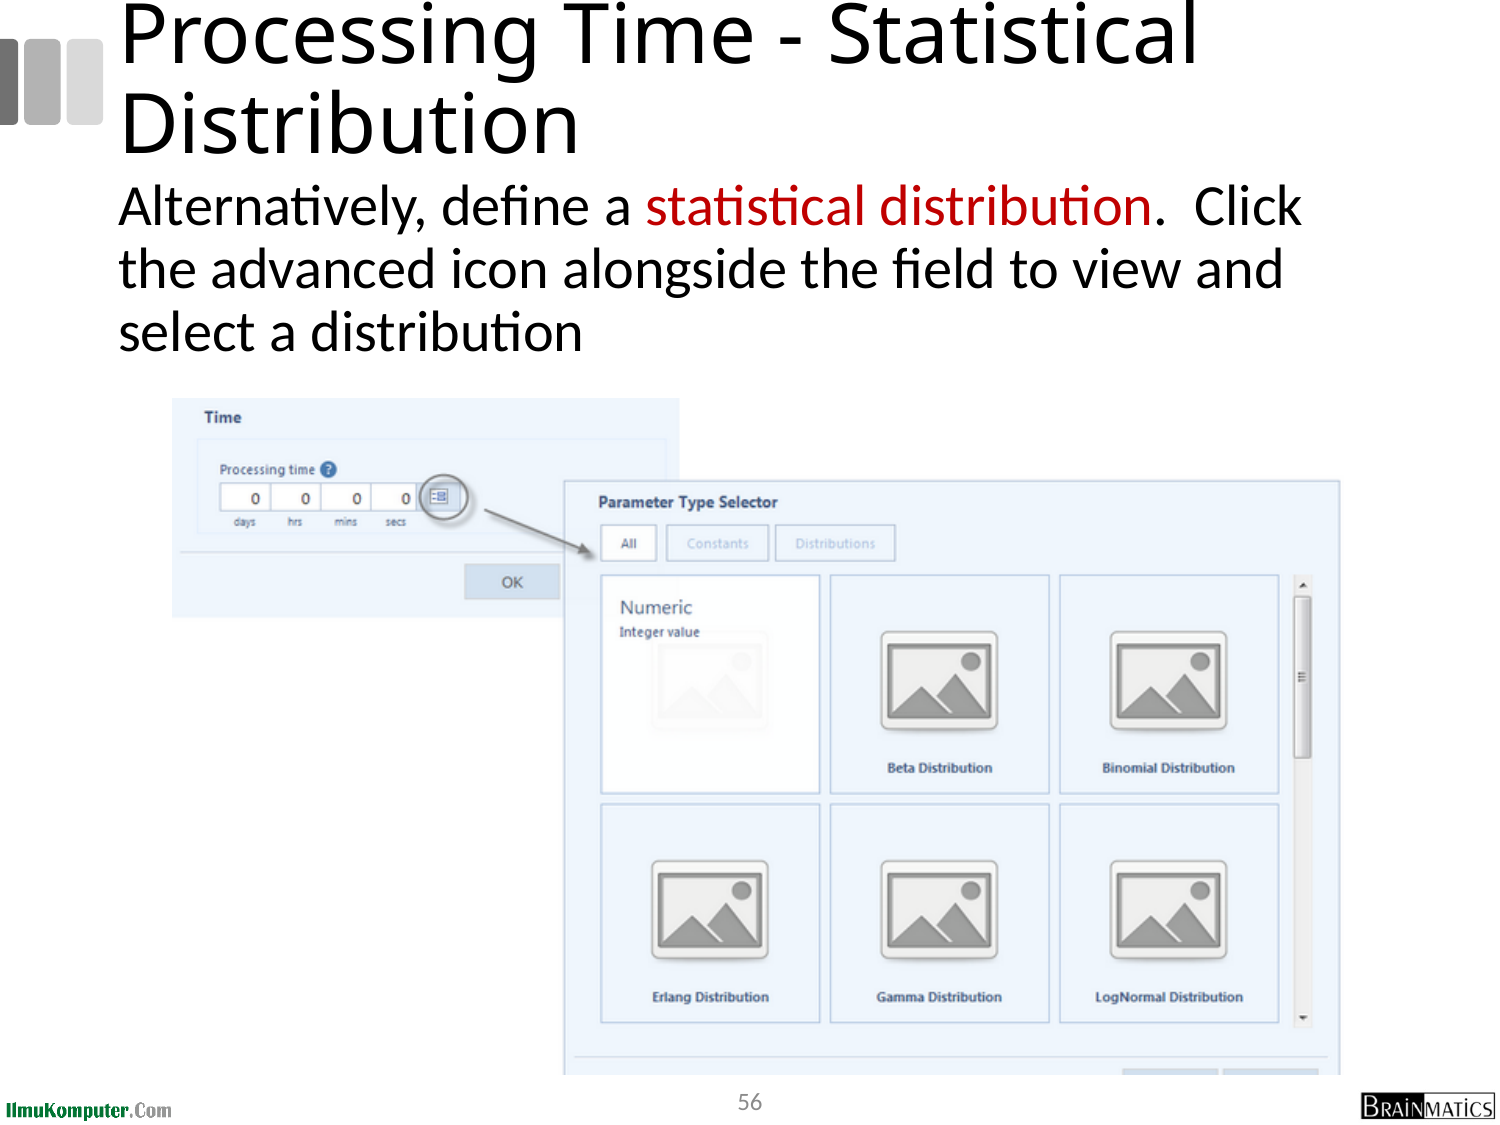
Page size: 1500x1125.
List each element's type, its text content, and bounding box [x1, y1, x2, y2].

title Processing Time - Statistical Distribution [103, 24, 1498, 138]
picture [4, 1095, 173, 1125]
slide_number 56 [581, 1075, 919, 1125]
list Alternatively, define a statistical distribution. Click the advanced icon alongside the field to view and select a distribution [103, 167, 1397, 1063]
picture [172, 398, 1344, 1075]
picture [1358, 1089, 1498, 1123]
